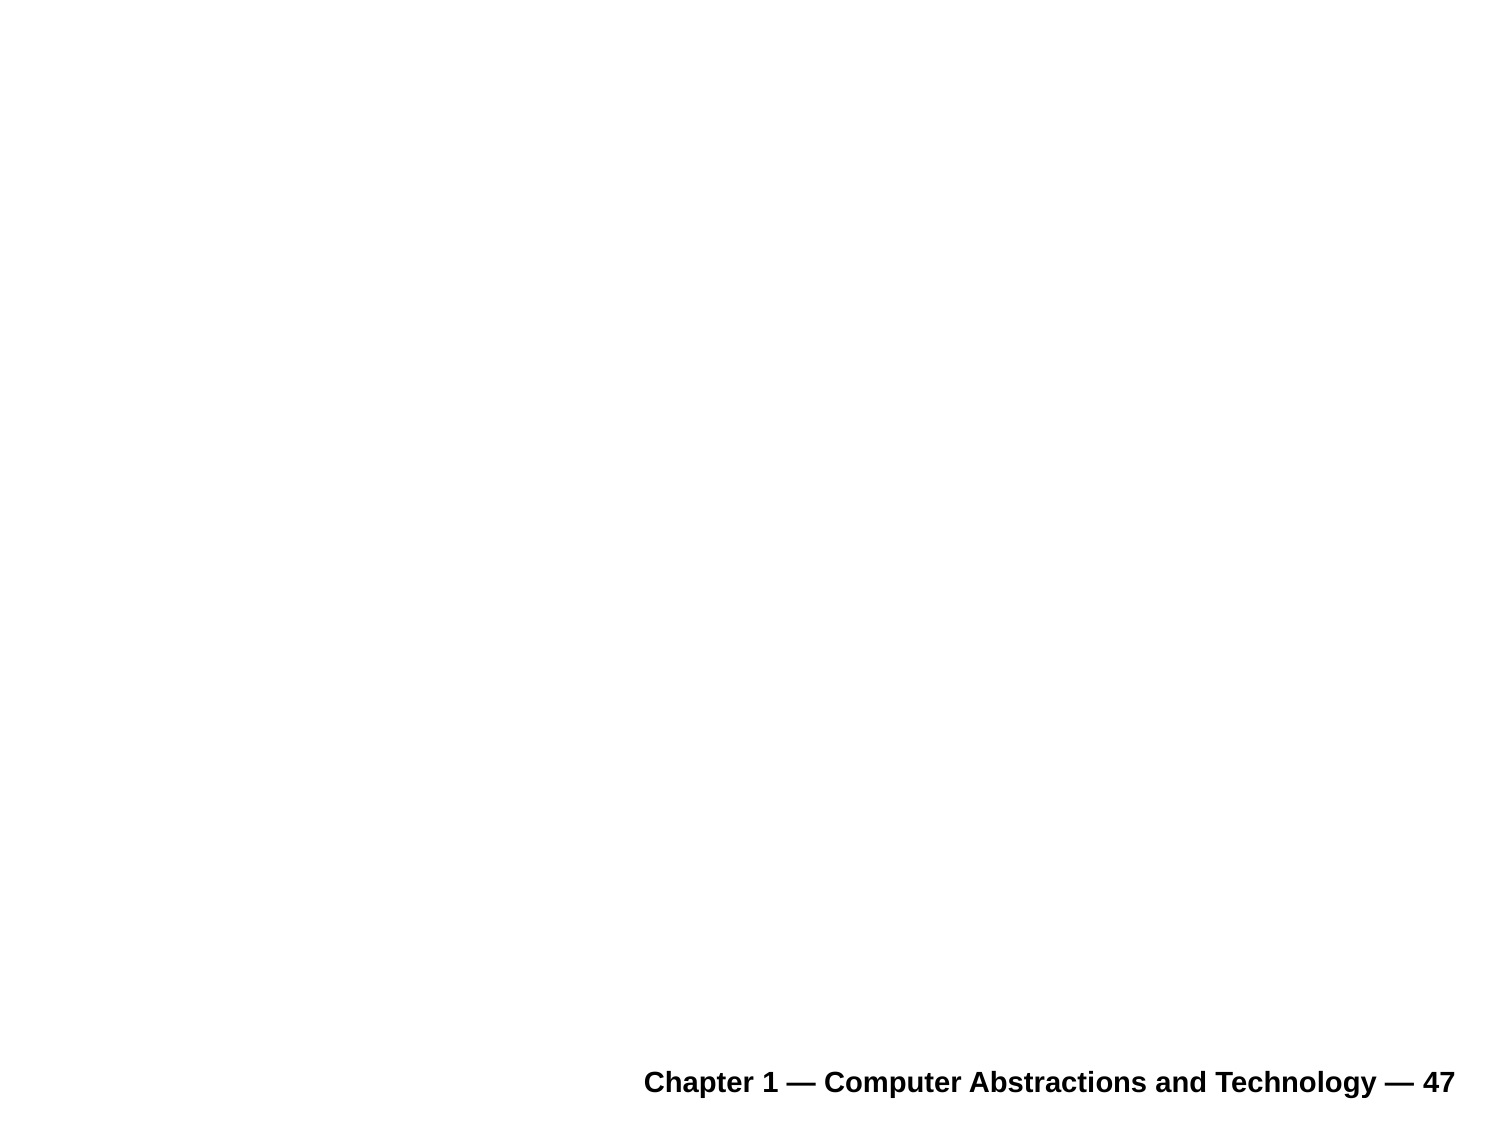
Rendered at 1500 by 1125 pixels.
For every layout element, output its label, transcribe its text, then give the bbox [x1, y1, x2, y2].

footer Chapter 1 — Computer Abstractions and Technology — 47 [277, 1046, 1471, 1106]
